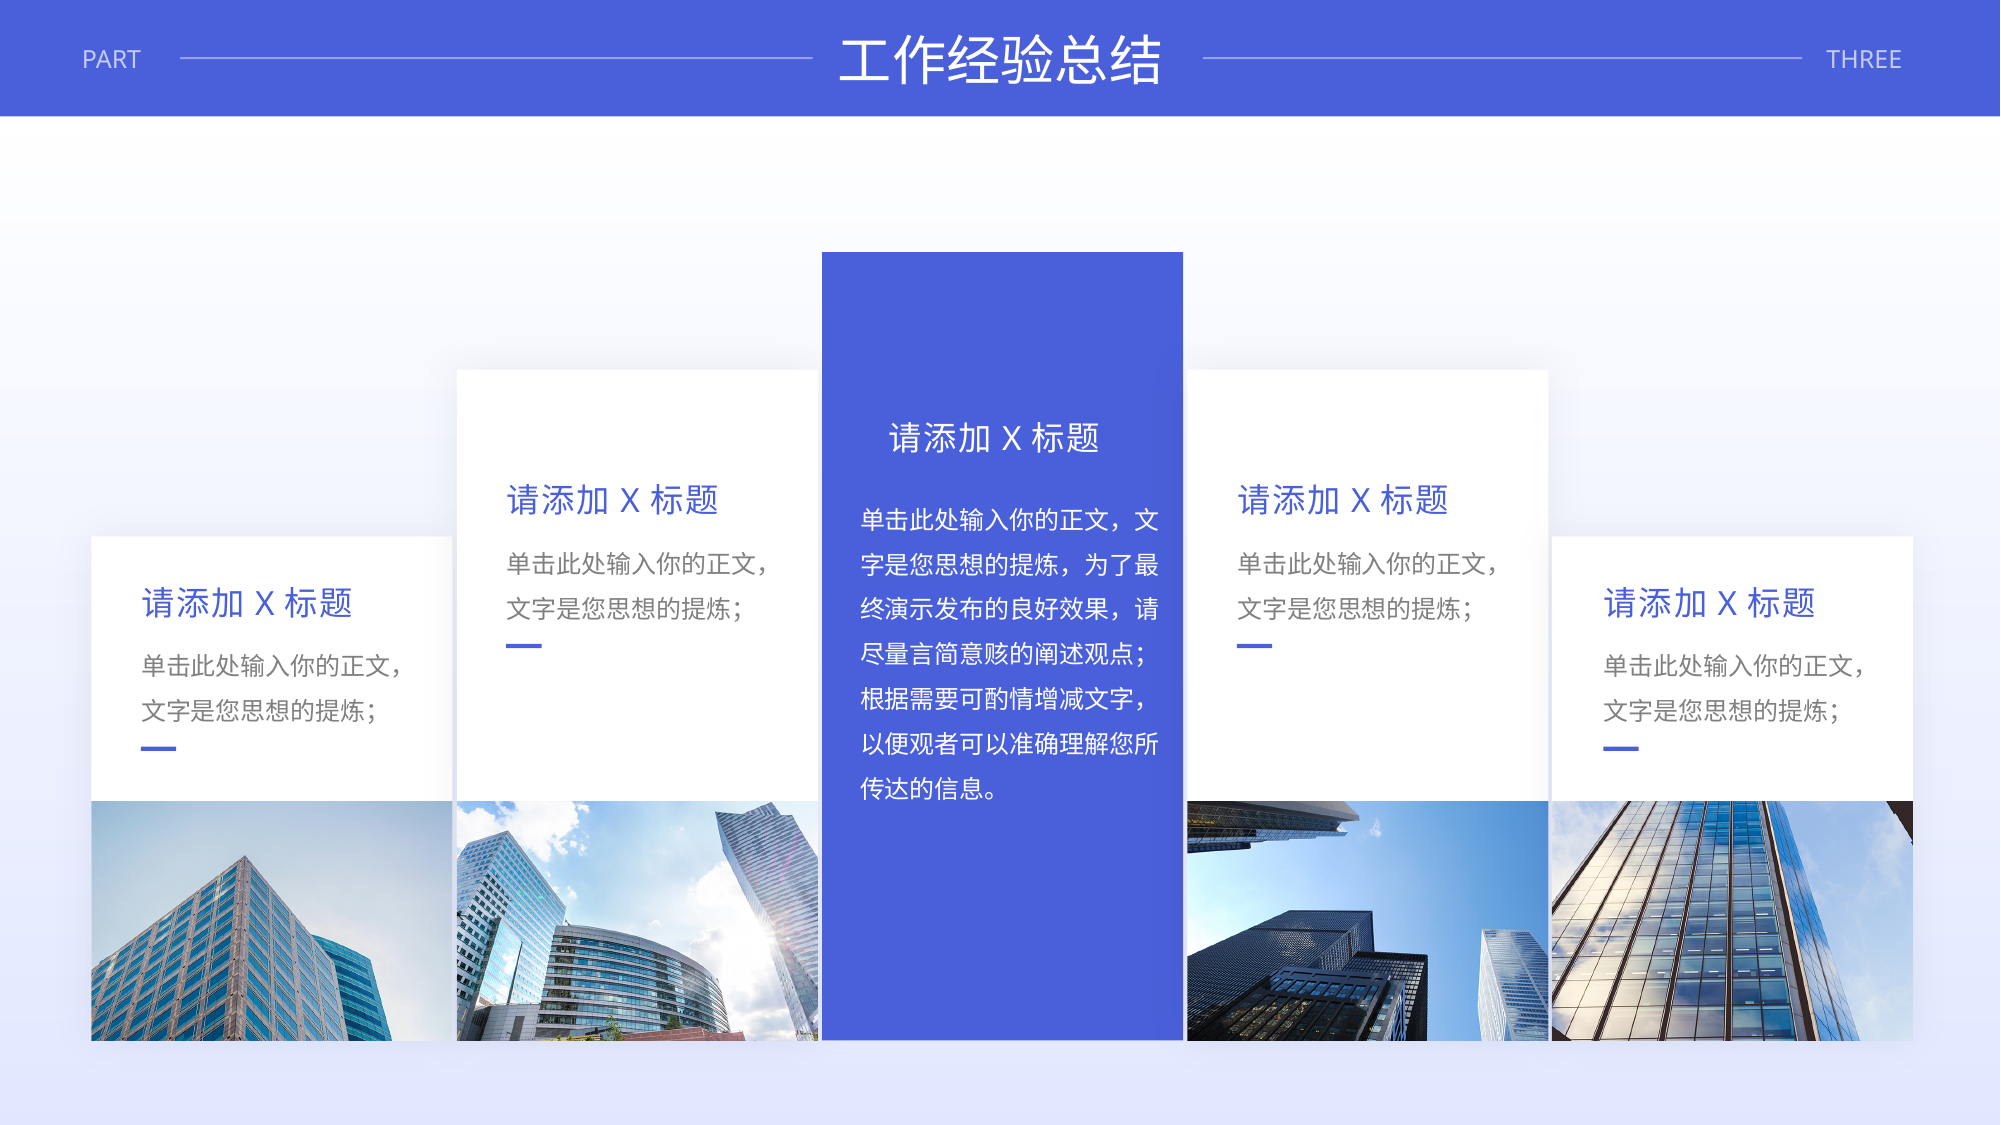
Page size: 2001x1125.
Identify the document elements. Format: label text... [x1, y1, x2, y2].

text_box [126, 574, 418, 751]
text_box [821, 251, 1184, 1041]
text_box [456, 369, 819, 801]
text_box [1186, 369, 1549, 801]
text_box PART [67, 36, 596, 81]
text_box 请添加X标题 [860, 409, 1128, 465]
text_box 工作经验总结 [1, 18, 2000, 99]
text_box [1186, 801, 1549, 1041]
text_box [90, 801, 453, 1041]
text_box [1551, 801, 1914, 1041]
text_box [456, 801, 819, 1041]
text_box THREE [1494, 36, 1918, 81]
text_box [1551, 535, 1914, 801]
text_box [1222, 471, 1514, 649]
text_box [491, 471, 783, 649]
text_box 单击此处输入你的正文，文字是您思想的提炼，为了最终演示发布的良好效果，请尽量言简意赅的阐述观点；根据需要可酌情增减文字，以便观者可以准确理解您所传达的信息。 [845, 481, 1175, 841]
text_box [1588, 574, 1881, 751]
text_box [90, 535, 452, 801]
